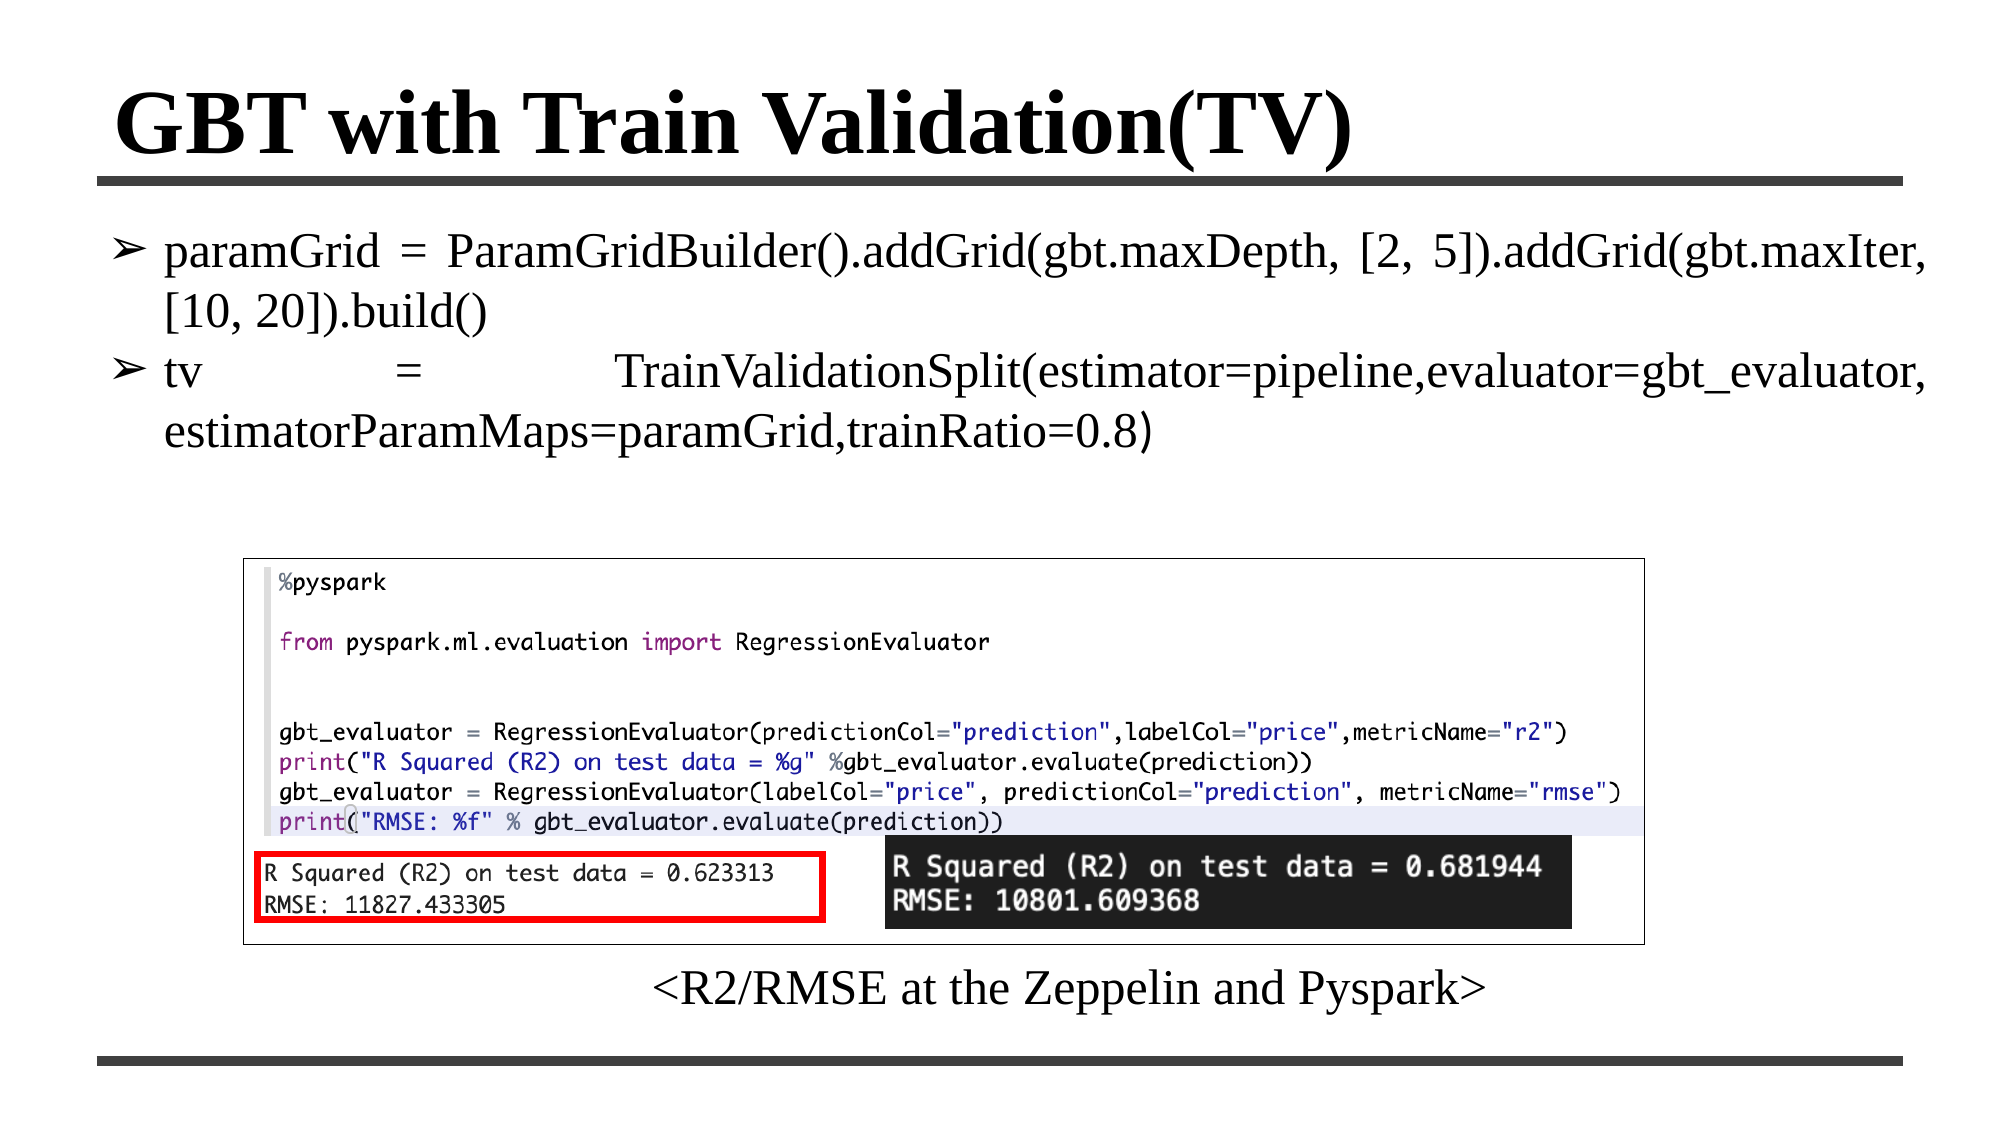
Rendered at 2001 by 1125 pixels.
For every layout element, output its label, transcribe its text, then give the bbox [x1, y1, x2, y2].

text_box paramGrid = ParamGridBuilder().addGrid(gbt.maxDepth, [2, 5]).addGrid(gbt.maxIter, [10, 20]).build() tv = TrainValidationSplit(estimator=pipeline,evaluator=gbt_evaluator, estimatorParamMaps=paramGrid,trainRatio=0.8) [99, 210, 1936, 466]
text_box GBT with Train Validation(TV) [106, 54, 1612, 180]
text_box <R2/RMSE at the Zeppelin and Pyspark> [644, 946, 1496, 1022]
picture [242, 558, 1646, 945]
